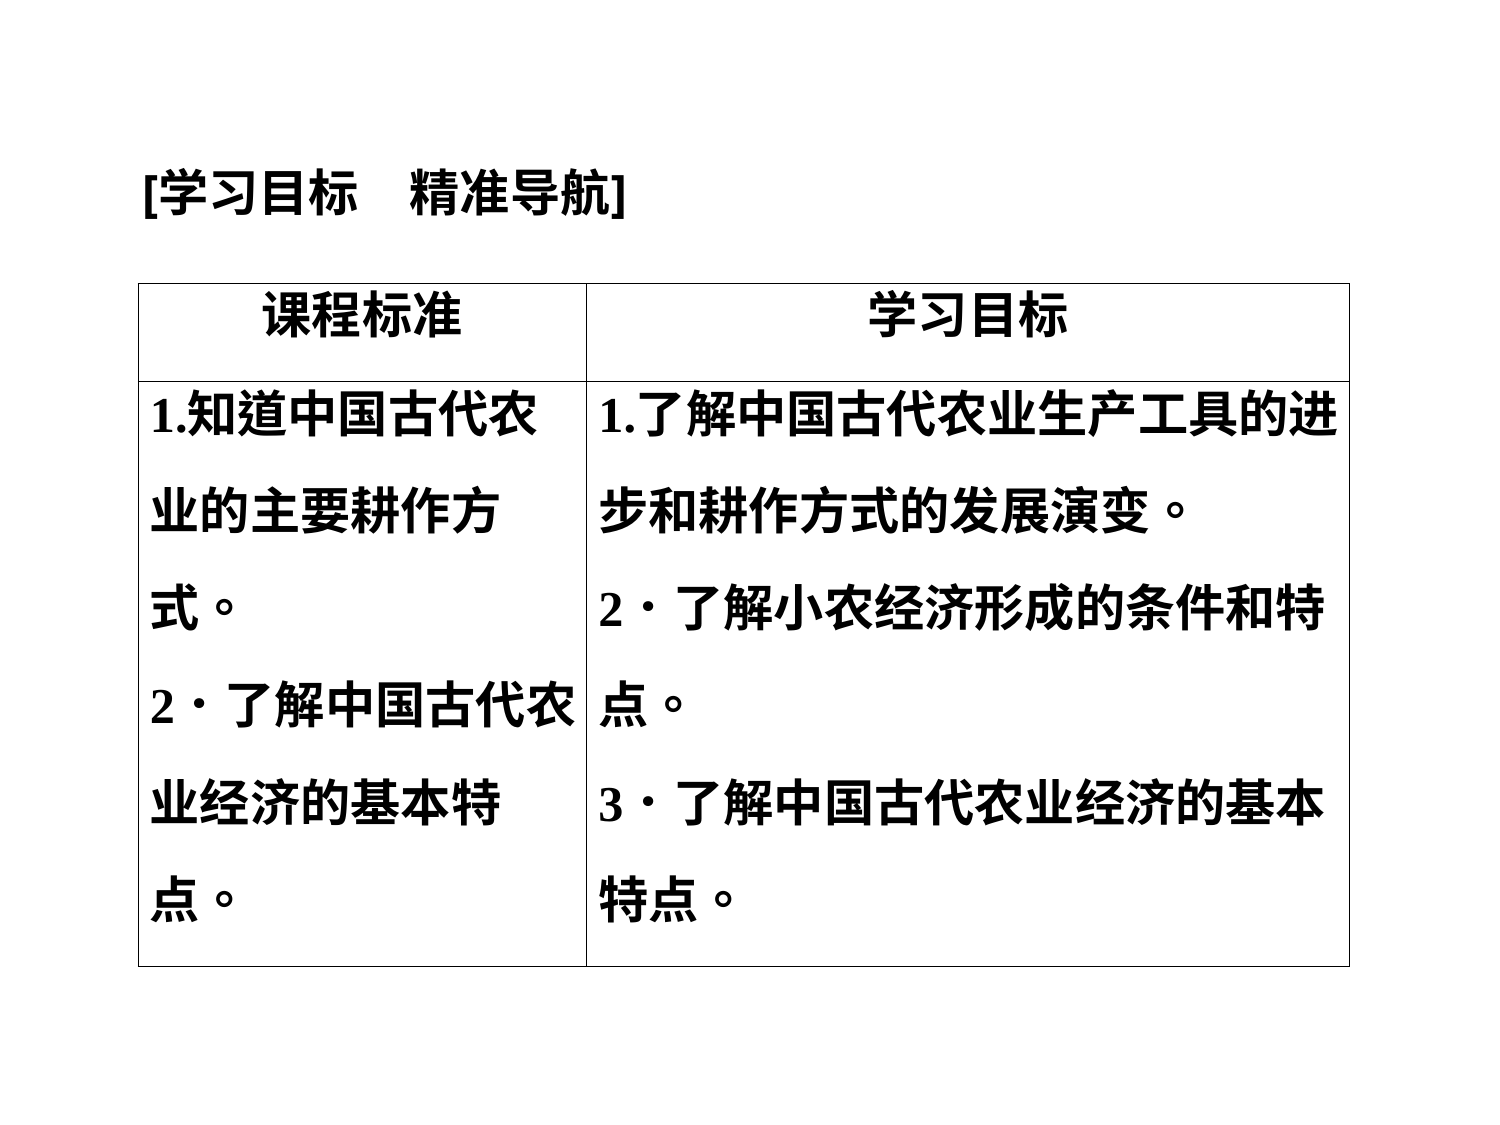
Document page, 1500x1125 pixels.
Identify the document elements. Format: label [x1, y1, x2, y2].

text_box [41, 160, 1459, 259]
text_box [53, 283, 1436, 1000]
